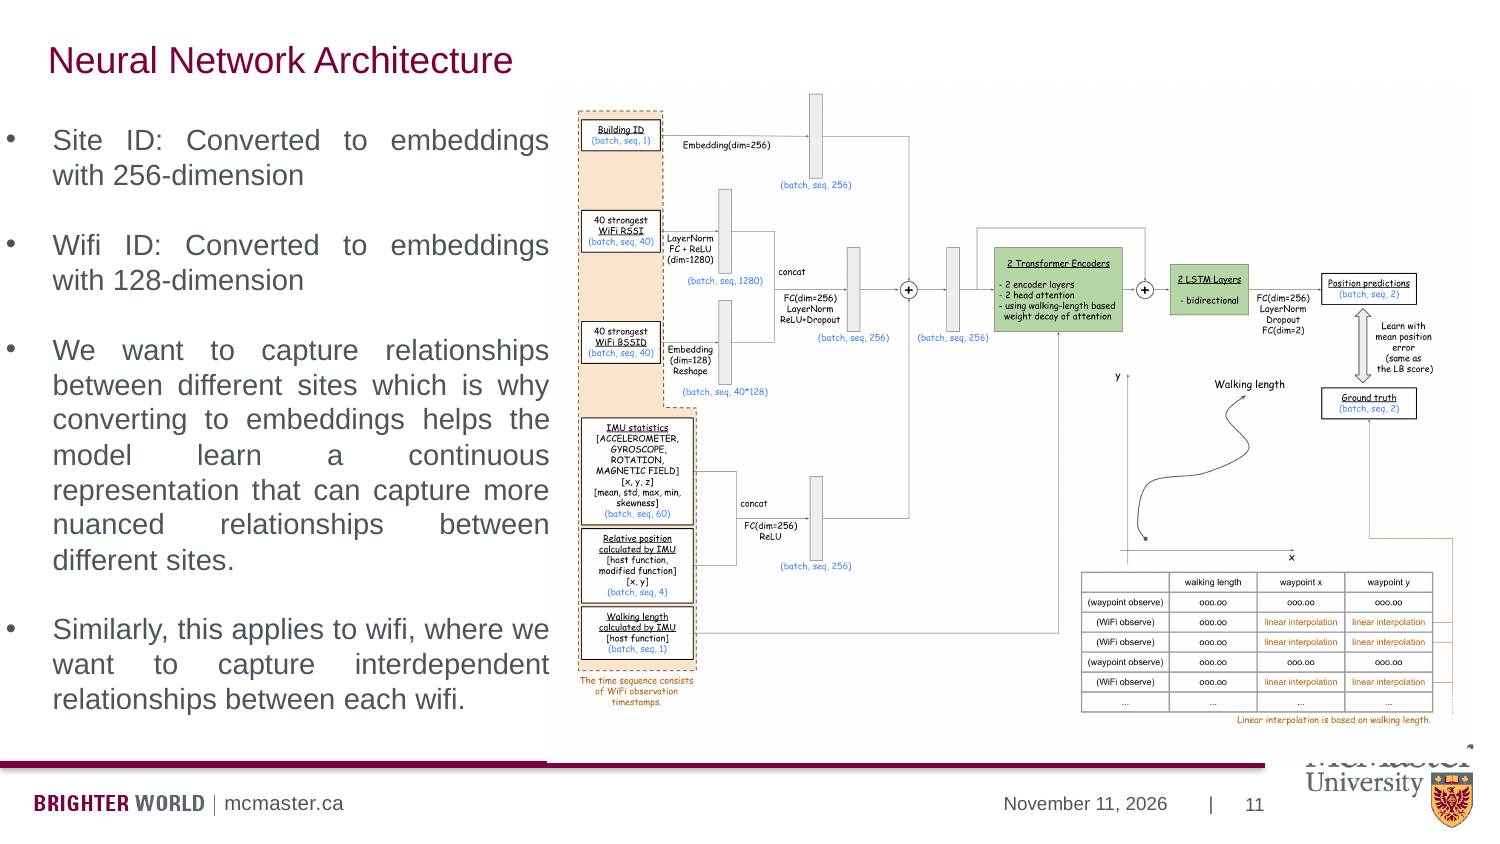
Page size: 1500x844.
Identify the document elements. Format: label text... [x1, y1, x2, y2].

slide_number 11 [1186, 780, 1265, 826]
title Neural Network Architecture [32, 0, 1474, 81]
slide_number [861, 780, 1183, 826]
picture [1306, 735, 1474, 828]
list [546, 84, 1468, 763]
text_box Site ID: Converted to embeddings with 256-dimension Wifi ID: Converted to embeddings with 128-dimension We want to capture relationships between different sites which is why converting to embeddings helps the model learn a continuous representation that can capture more nuanced relationships between different sites. Similarly, this applies to wifi, where we want to capture interdependent relationships between each wifi. [0, 113, 541, 723]
picture [32, 793, 220, 816]
